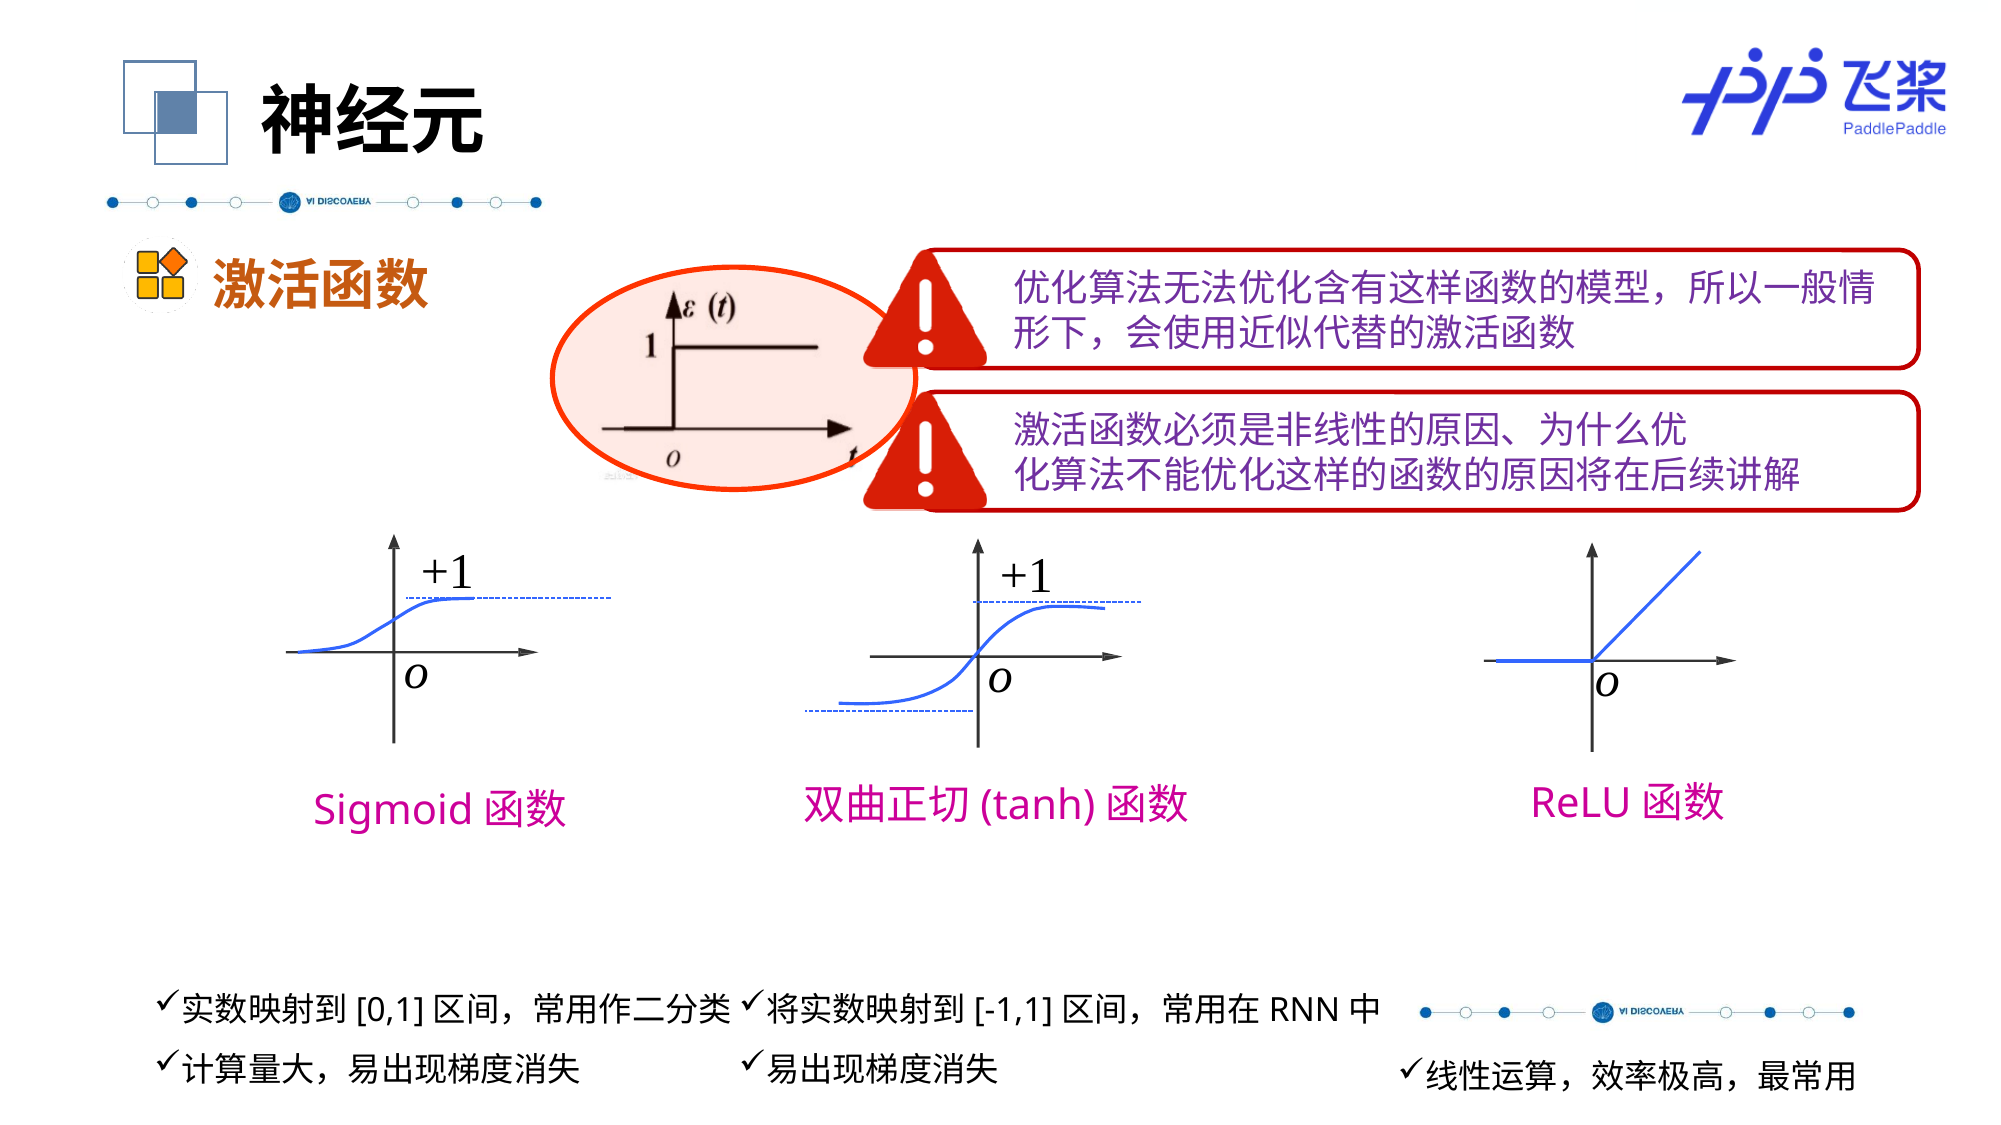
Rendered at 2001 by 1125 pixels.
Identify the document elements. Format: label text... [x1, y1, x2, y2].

text_box 将实数映射到[-1,1]区间，常用在RNN中 易出现梯度消失 [724, 960, 1418, 1096]
picture [95, 180, 550, 229]
text_box ReLU函数 [1467, 755, 1789, 833]
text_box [863, 391, 1919, 511]
text_box 双曲正切(tanh)函数 [742, 758, 1250, 836]
text_box Sigmoid函数 [245, 751, 623, 842]
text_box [285, 533, 611, 744]
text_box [552, 267, 916, 490]
picture [1418, 990, 1863, 1028]
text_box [863, 249, 1919, 369]
text_box 神经元 [245, 65, 916, 171]
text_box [122, 226, 1075, 316]
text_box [1483, 542, 1737, 752]
text_box 线性运算，效率极高，最常用 [1383, 1028, 1997, 1103]
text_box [804, 538, 1142, 748]
text_box 实数映射到[0,1]区间，常用作二分类 计算量大，易出现梯度消失 [139, 960, 724, 1096]
picture [1635, 0, 1988, 173]
